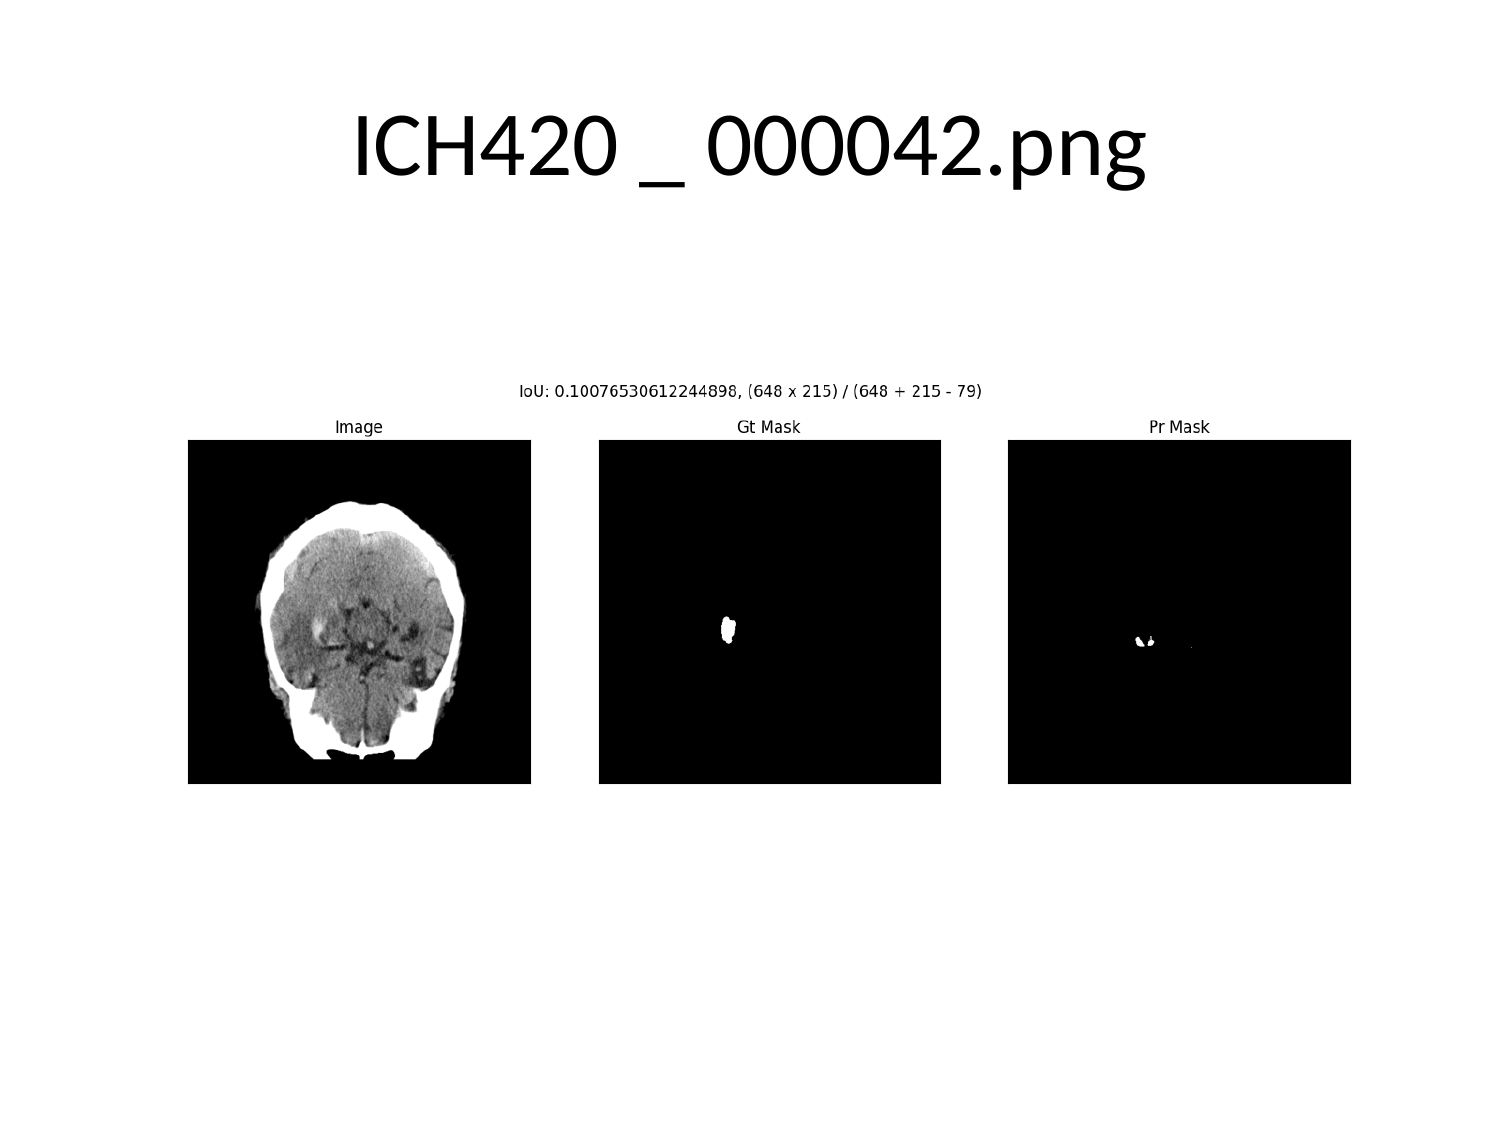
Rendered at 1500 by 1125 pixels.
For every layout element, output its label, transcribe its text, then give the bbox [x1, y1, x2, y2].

title ICH420 _ 000042.png [75, 45, 1425, 233]
picture [0, 374, 1500, 844]
